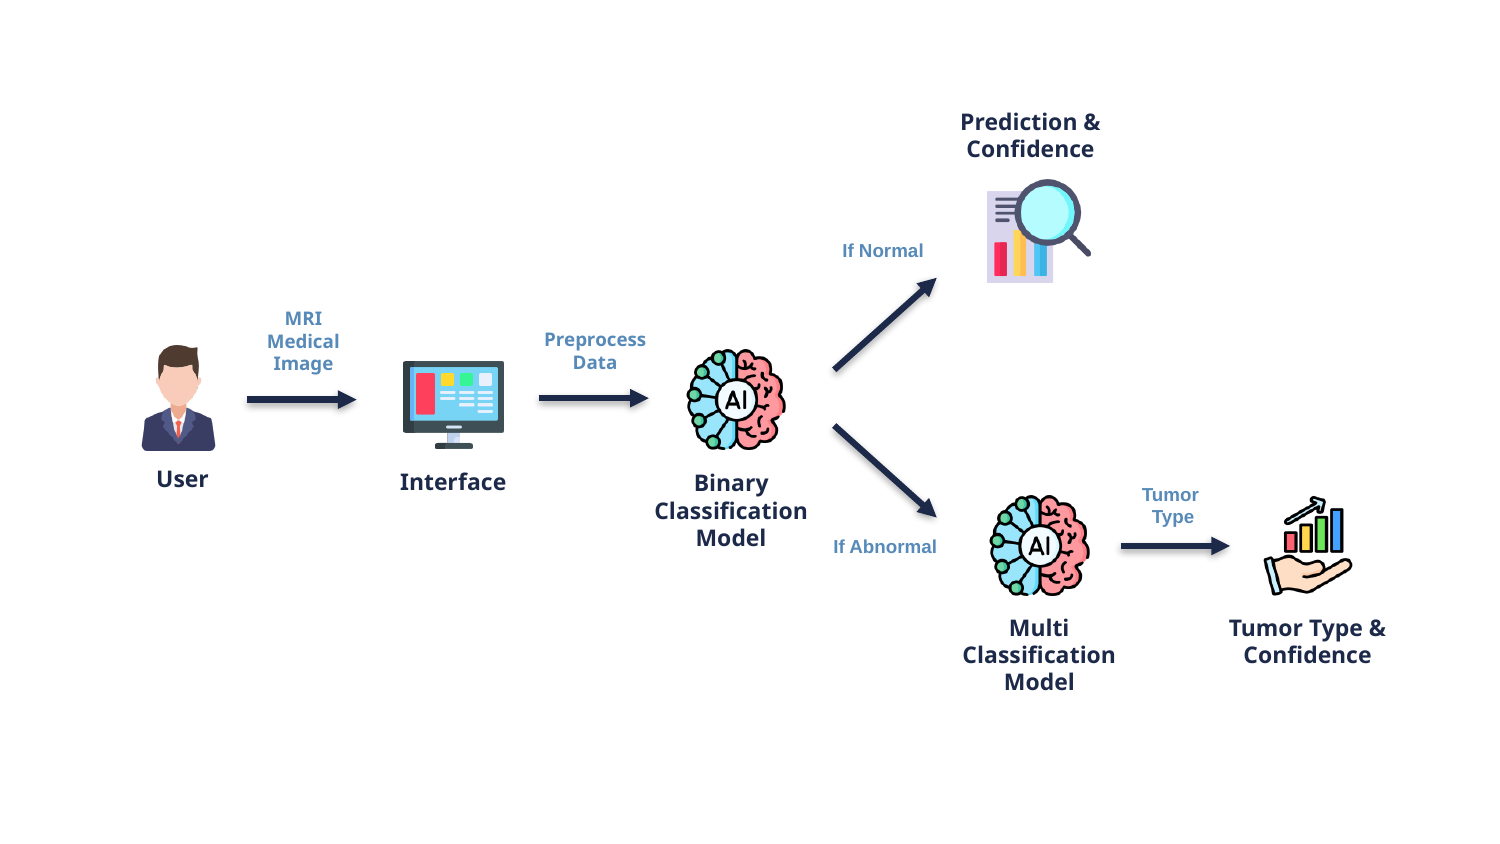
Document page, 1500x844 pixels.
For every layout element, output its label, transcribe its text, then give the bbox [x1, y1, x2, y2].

text_box If Normal [767, 223, 1000, 300]
picture [989, 495, 1090, 597]
text_box User [99, 449, 267, 527]
text_box Binary Classification Model [579, 454, 828, 531]
text_box Tumor Type [1107, 467, 1239, 541]
text_box Prediction & Confidence [851, 92, 1210, 169]
text_box If Abnormal [769, 519, 984, 597]
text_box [833, 277, 937, 371]
text_box Preprocess Data [486, 313, 704, 399]
picture [987, 178, 1092, 283]
text_box Interface [274, 452, 633, 530]
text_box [833, 425, 937, 518]
picture [403, 354, 504, 456]
picture [1257, 495, 1358, 597]
text_box Multi Classification Model [887, 598, 1128, 675]
picture [125, 345, 231, 452]
text_box MRI Medical Image [223, 292, 384, 407]
text_box Tumor Type & Confidence [1128, 598, 1487, 675]
picture [685, 349, 787, 450]
